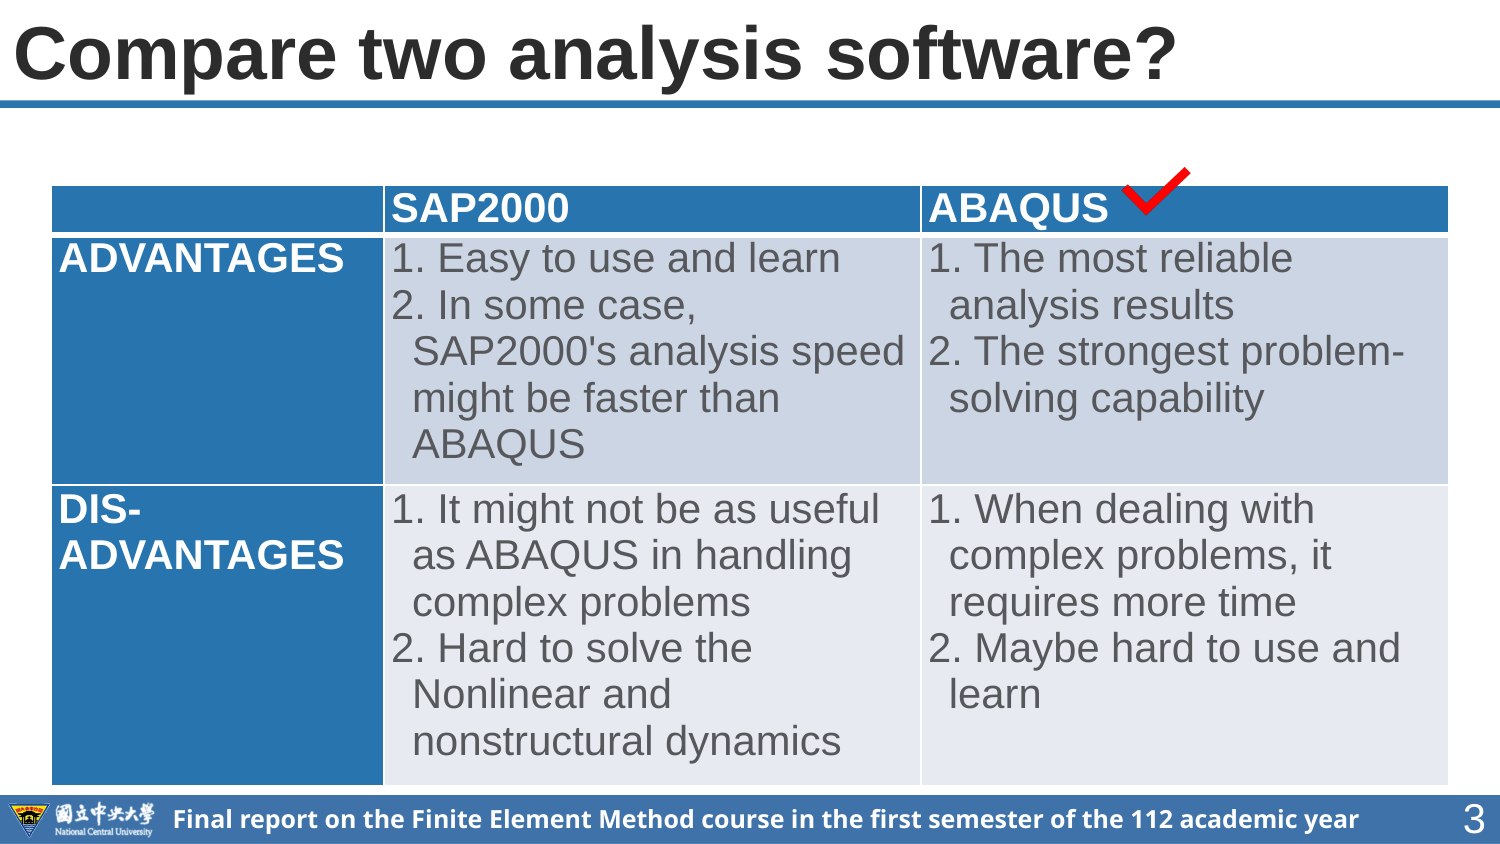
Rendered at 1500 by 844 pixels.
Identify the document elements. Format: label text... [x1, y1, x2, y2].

table_cell 1. When dealing with complex problems, it requires more time 2. Maybe hard to use and learn [922, 486, 1448, 785]
table_cell ADVANTAGES [52, 238, 383, 484]
table_cell 1. The most reliable analysis results 2. The strongest problem-solving capability [922, 238, 1448, 484]
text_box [0, 790, 1500, 844]
picture [1120, 155, 1192, 227]
table_cell 1. It might not be as useful as ABAQUS in handling complex problems 2. Hard to solve the Nonlinear and nonstructural dynamics [385, 486, 920, 785]
table_cell 1. Easy to use and learn 2. In some case, SAP2000's analysis speed might be faster than ABAQUS [385, 238, 920, 484]
table_cell DIS-ADVANTAGES [52, 486, 383, 785]
table_header SAP2000 [385, 186, 920, 232]
table_header ABAQUS [922, 186, 1448, 232]
table_header [52, 186, 383, 232]
title Compare two analysis software? [13, 13, 1500, 96]
